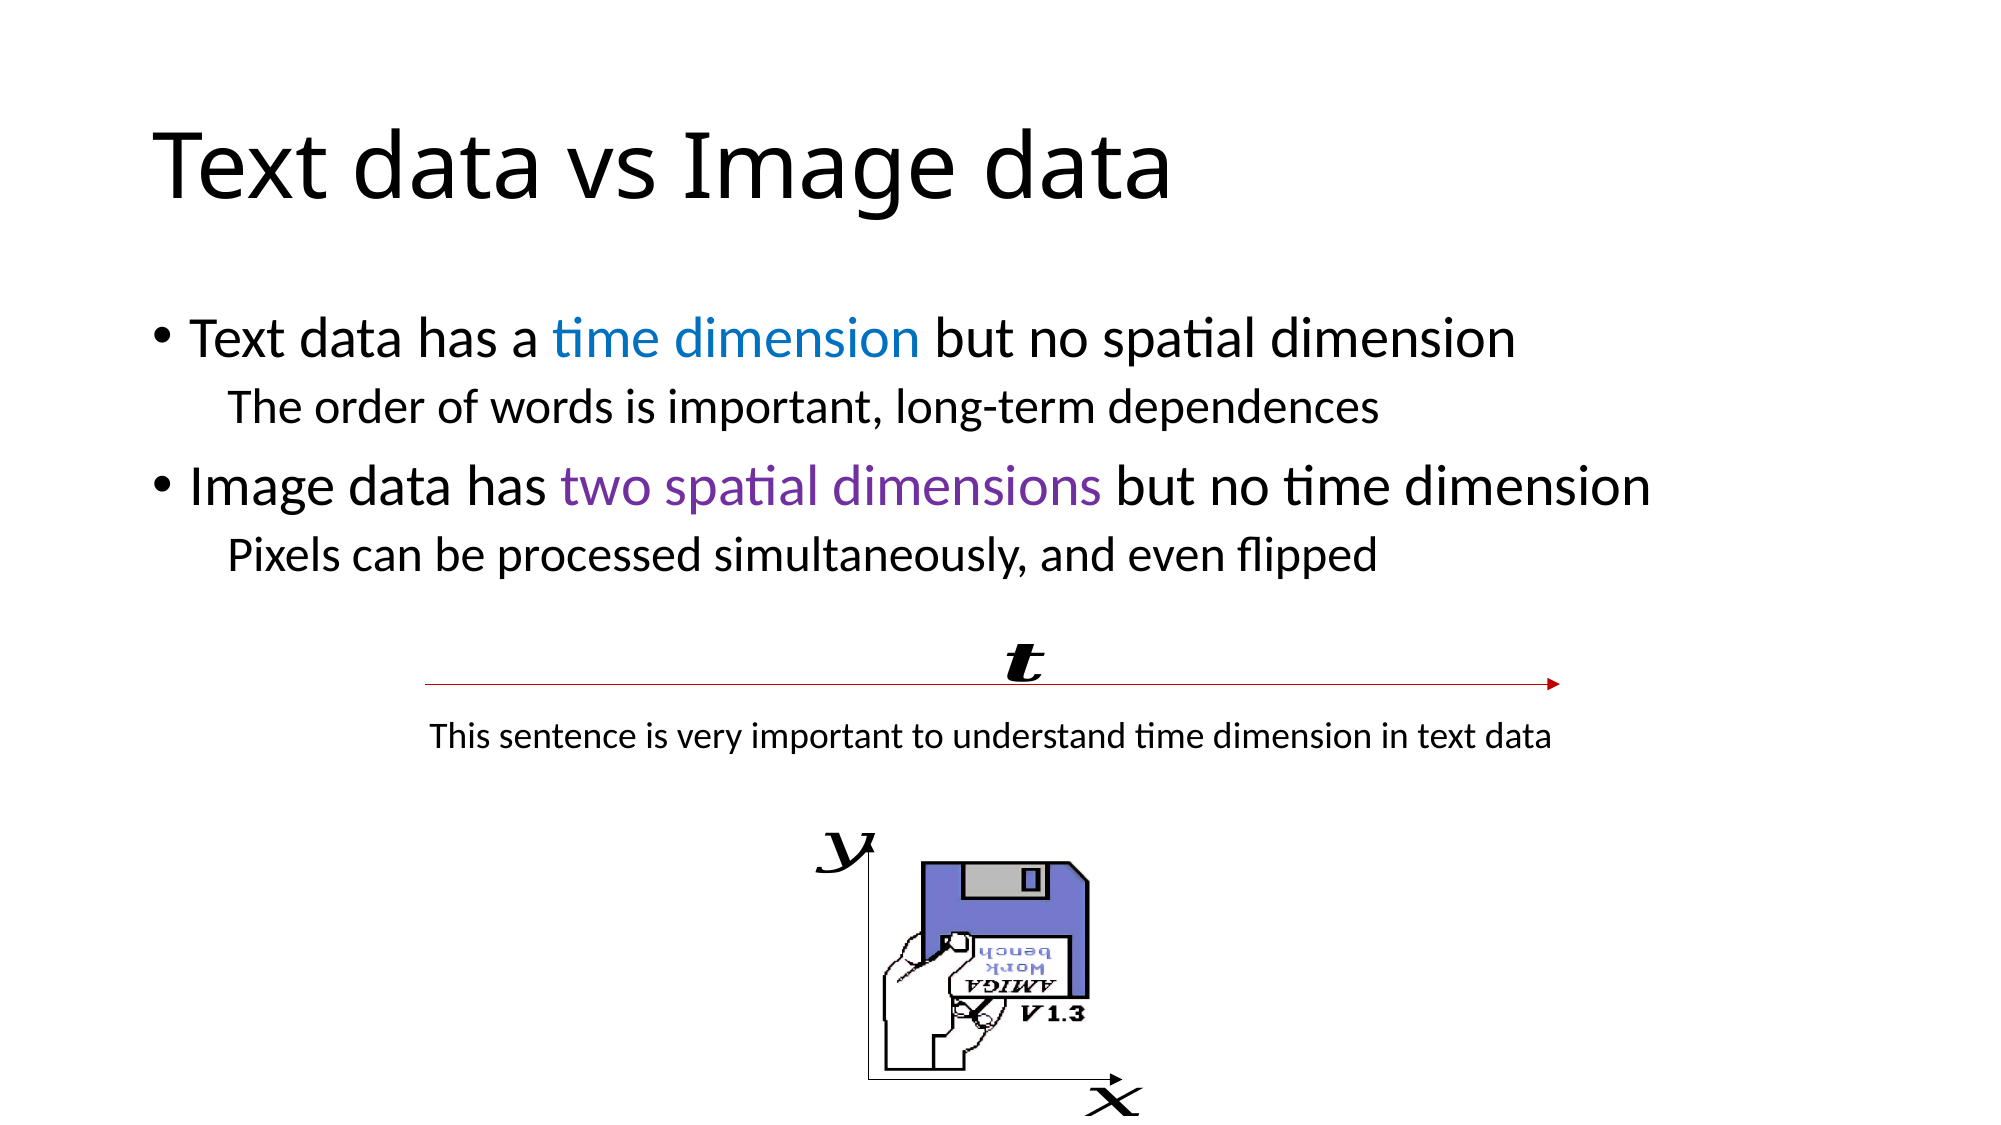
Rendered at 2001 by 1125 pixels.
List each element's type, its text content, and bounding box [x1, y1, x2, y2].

title Text data vs Image data [137, 59, 1863, 278]
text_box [813, 814, 1149, 1125]
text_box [414, 633, 1586, 765]
list Text data has a time dimension but no spatial dimension The order of words is important, long-term dependences Image data has two spatial dimensions but no time dimension Pixels can be processed simultaneously, and even flipped [137, 299, 1863, 1014]
